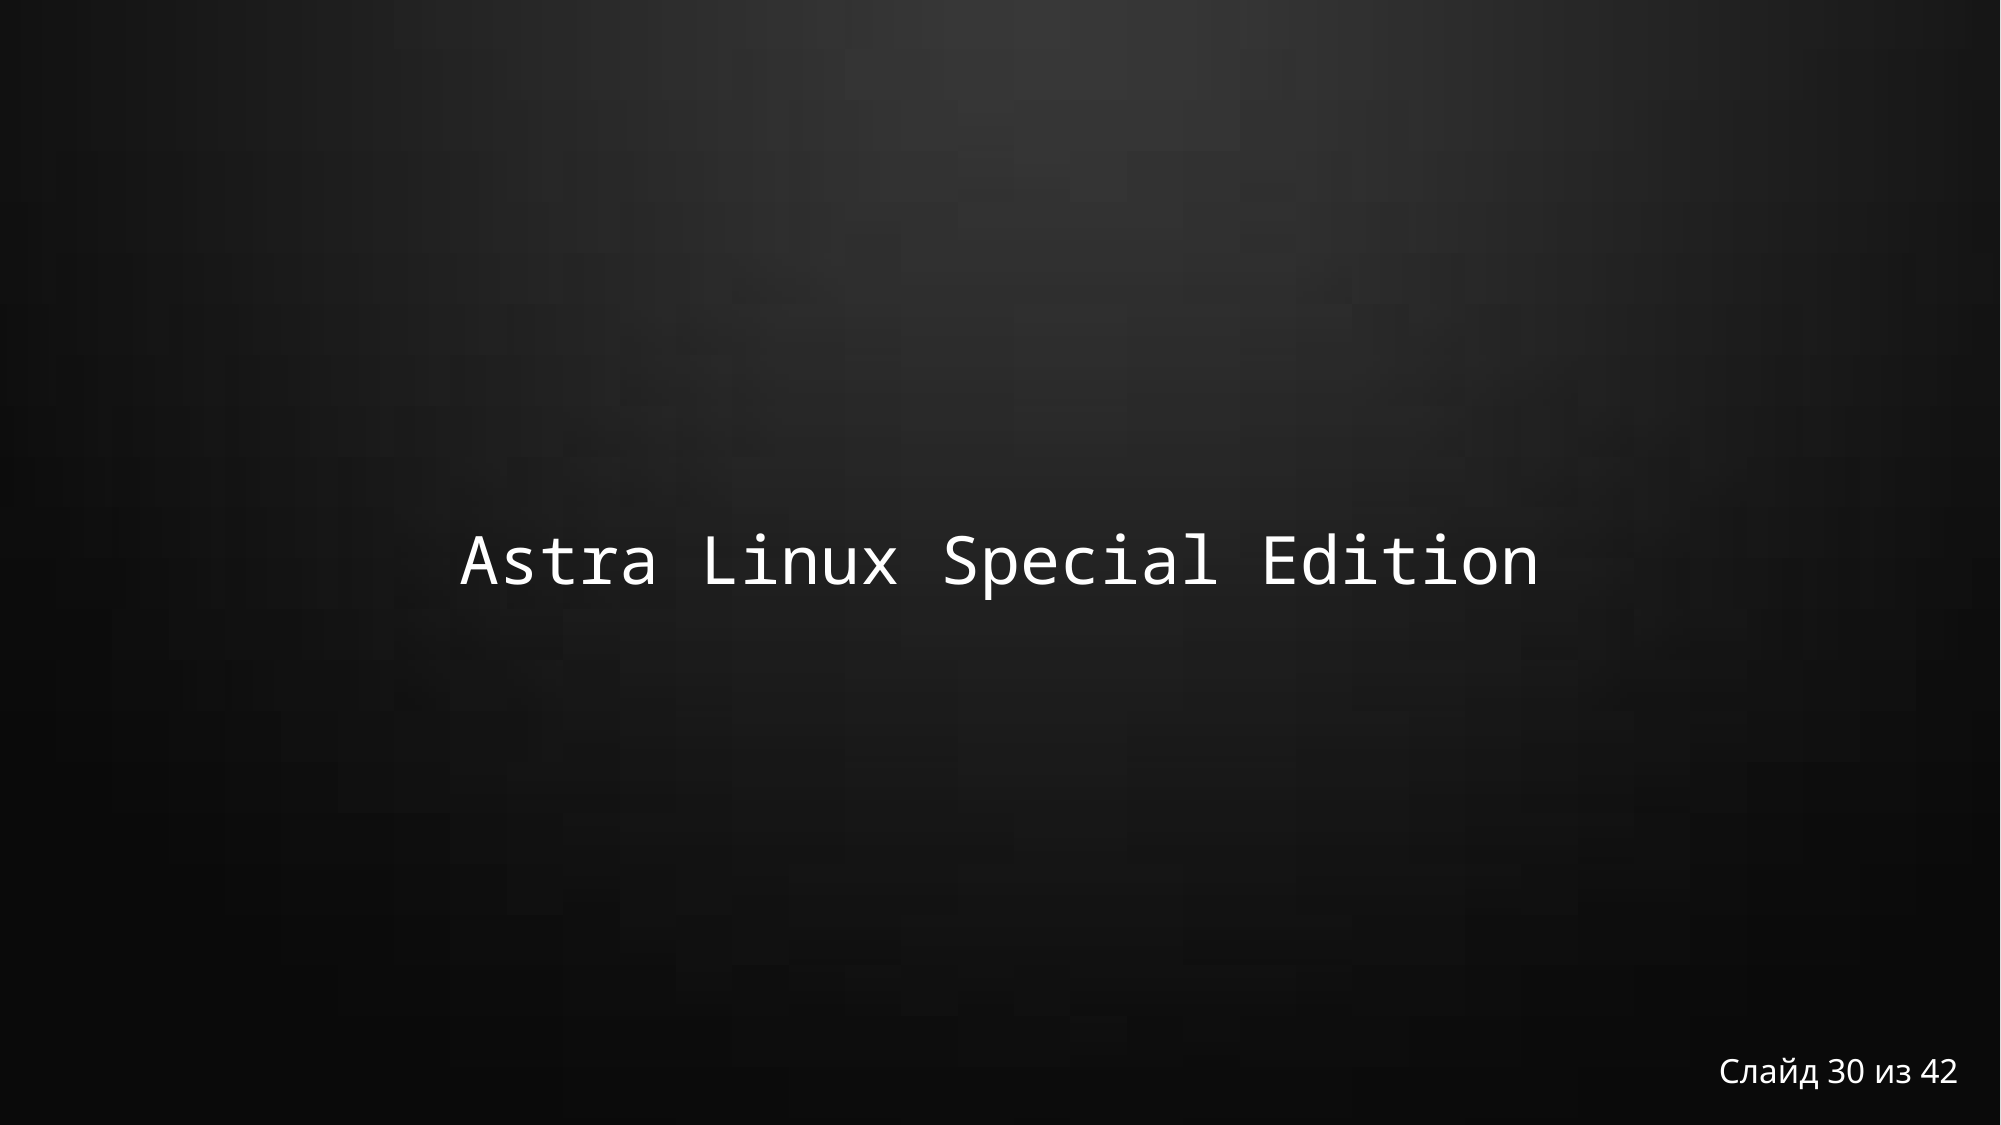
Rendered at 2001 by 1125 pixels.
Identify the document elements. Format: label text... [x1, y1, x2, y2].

picture [0, 0, 2001, 1125]
title Astra Linux Special Edition [137, 453, 1863, 672]
